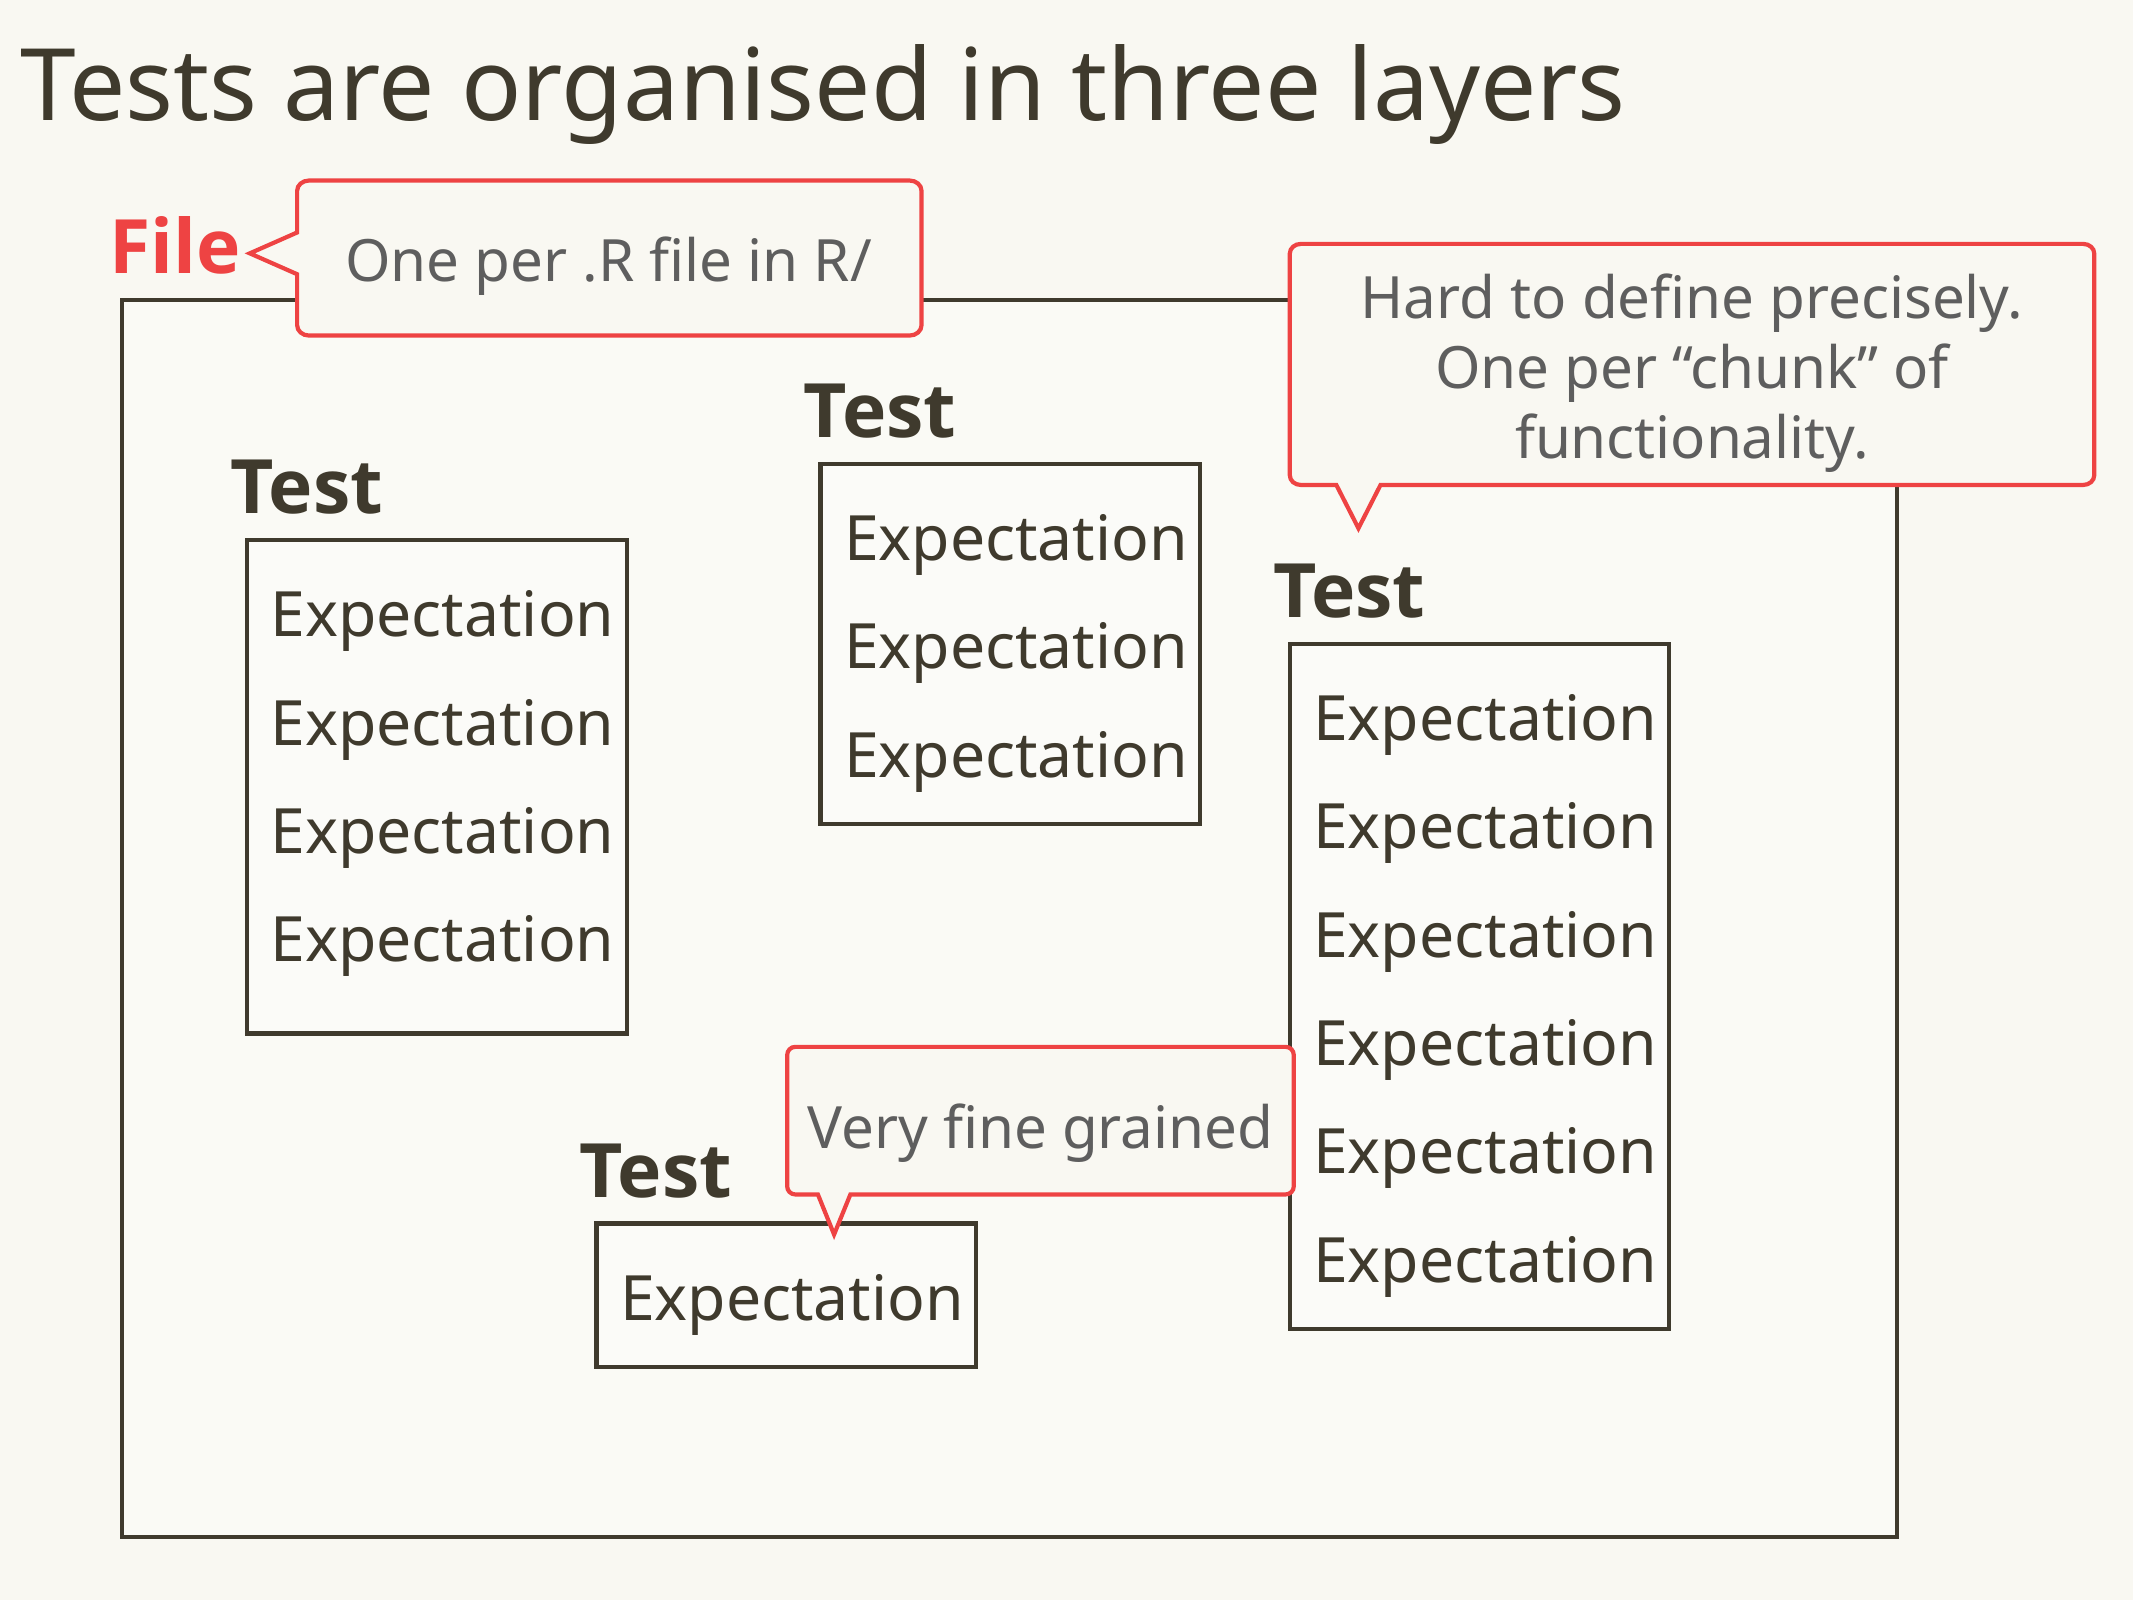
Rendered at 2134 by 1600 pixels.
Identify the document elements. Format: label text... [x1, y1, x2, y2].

text_box File [100, 190, 250, 298]
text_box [818, 361, 1201, 825]
text_box Very fine grained [787, 1046, 1287, 1195]
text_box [1287, 541, 1670, 1330]
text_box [594, 1121, 977, 1368]
text_box Hard to define precisely. One per “chunk” of functionality. [1289, 243, 2095, 529]
text_box [121, 300, 1897, 1537]
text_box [244, 437, 628, 1034]
text_box One per .R file in R/ [249, 180, 922, 336]
title Tests are organised in three layers [0, 0, 2134, 163]
